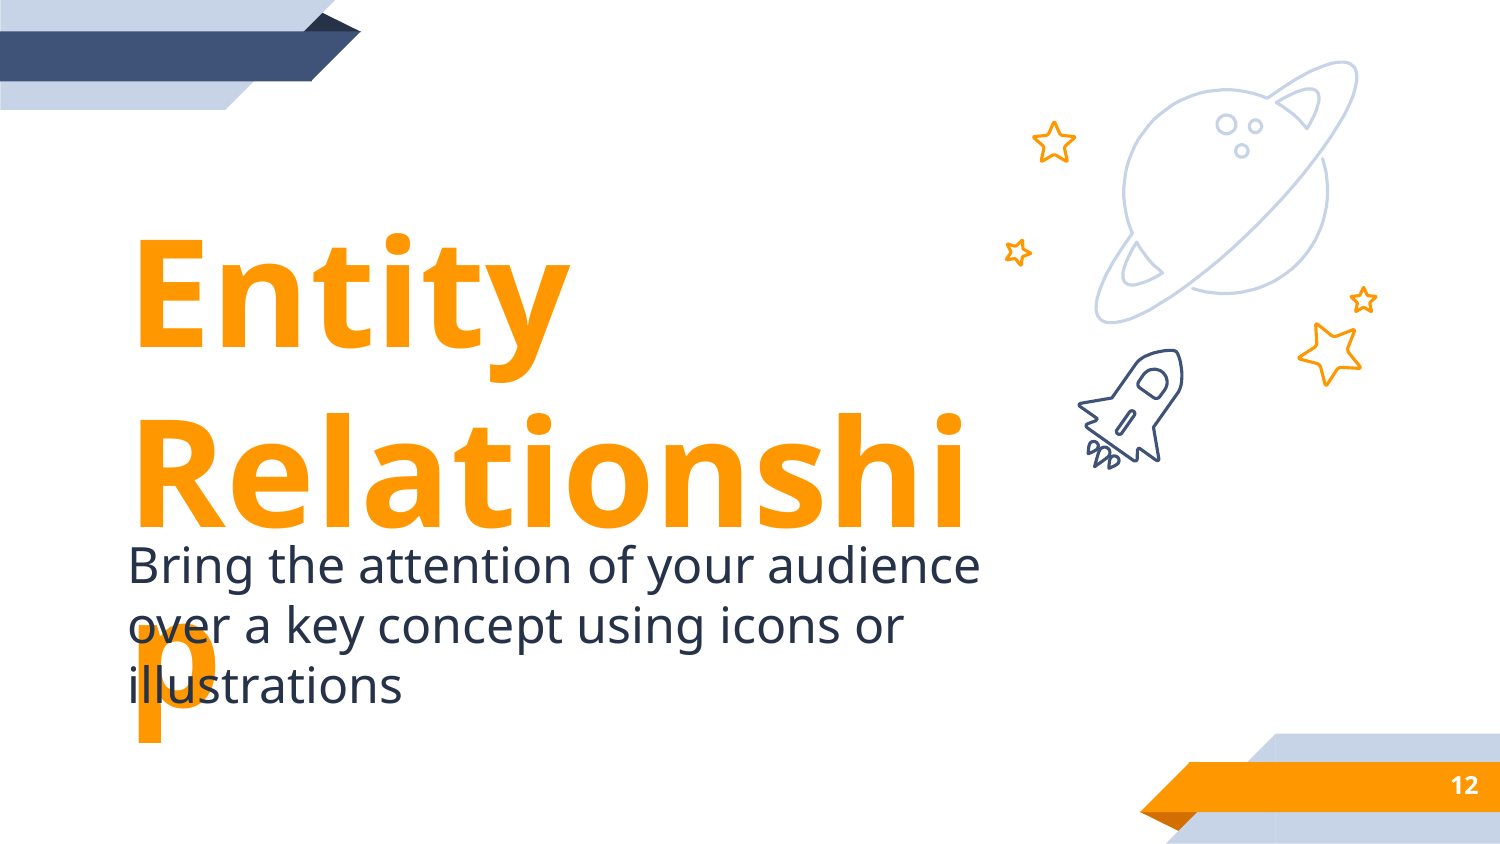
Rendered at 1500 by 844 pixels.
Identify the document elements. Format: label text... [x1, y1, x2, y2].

title Entity Relationship [112, 372, 1026, 559]
slide_number 12 [1249, 760, 1494, 813]
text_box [1095, 61, 1357, 323]
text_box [1080, 356, 1189, 464]
subtitle Bring the attention of your audience over a key concept using icons or illustrations [112, 559, 1026, 689]
